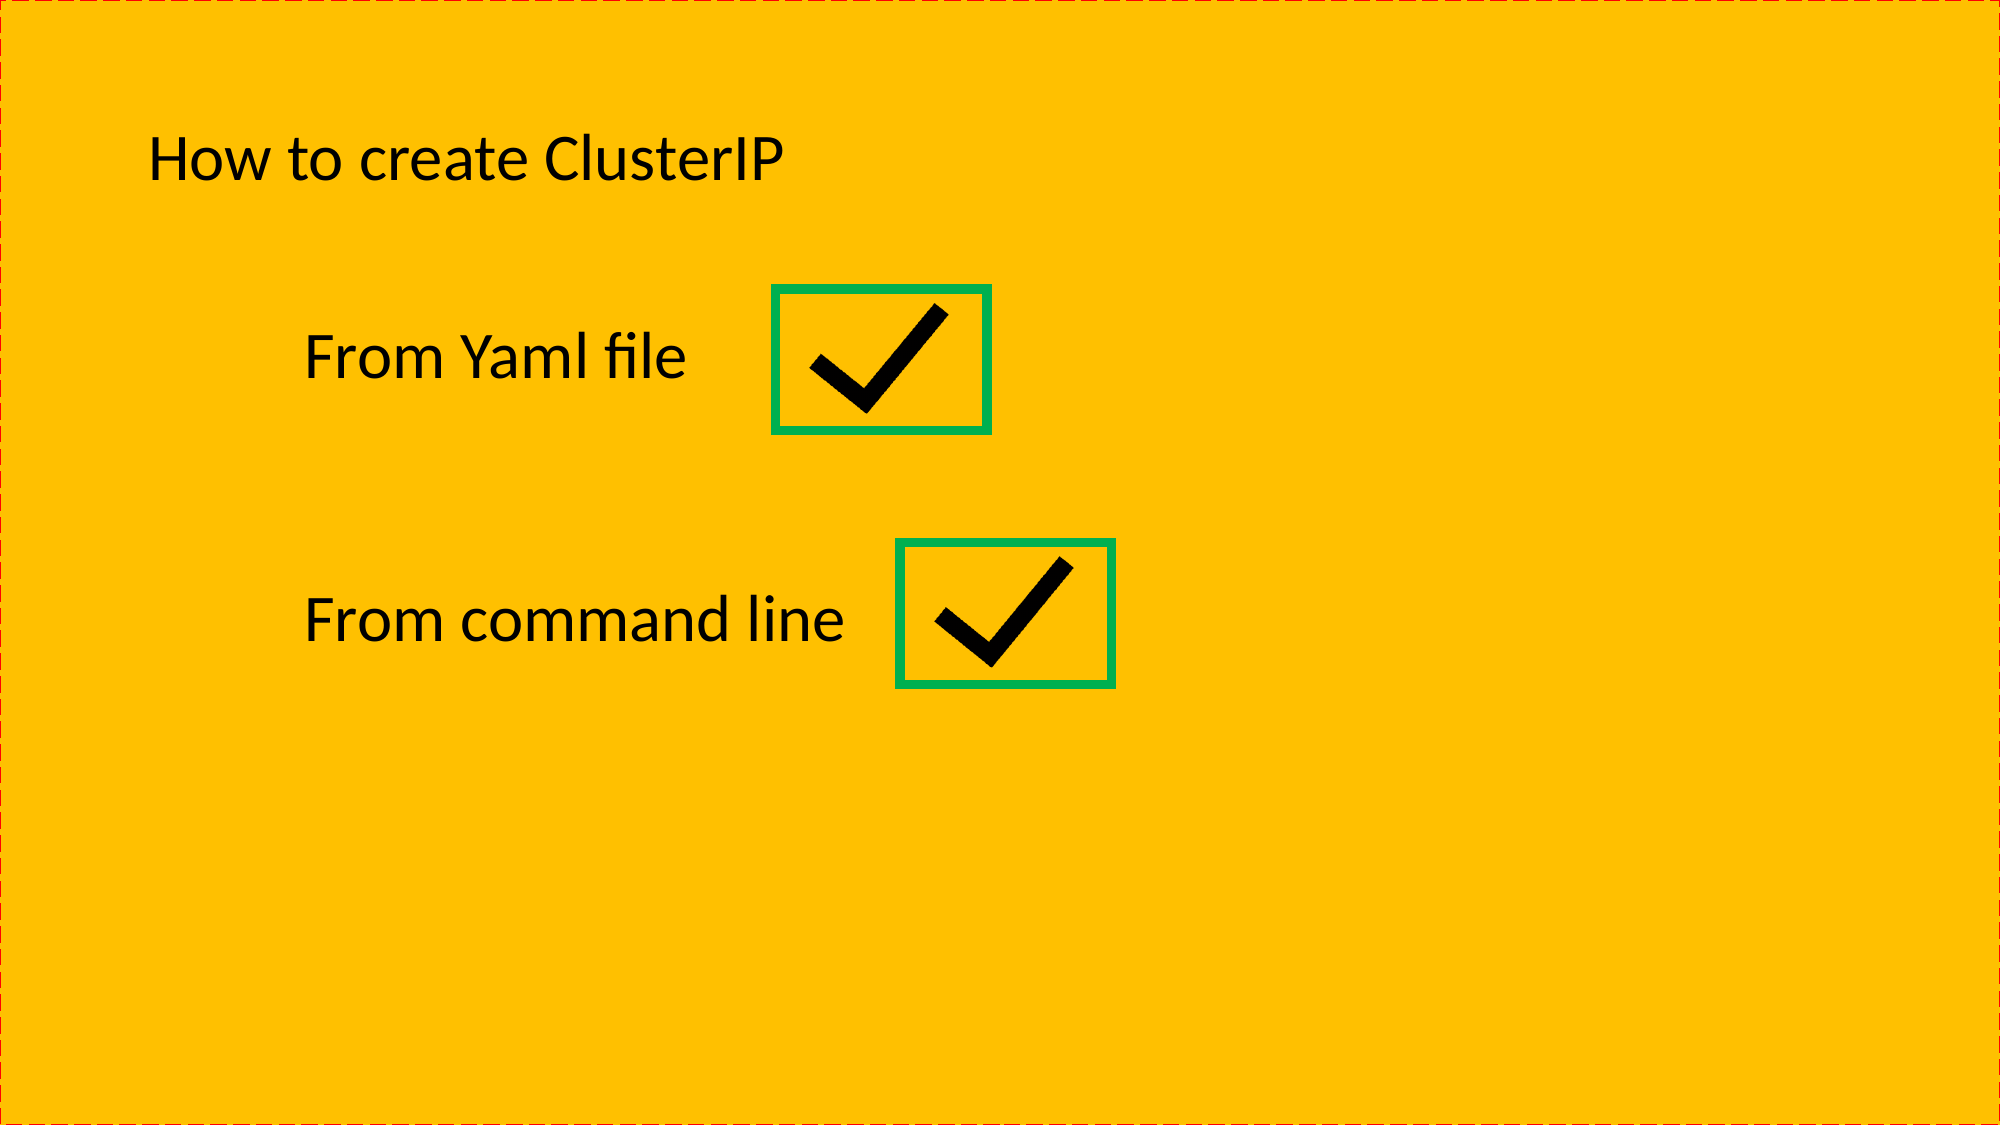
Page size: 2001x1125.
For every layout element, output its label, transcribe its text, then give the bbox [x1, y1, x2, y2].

text_box [957, 288, 988, 431]
text_box From Yaml file [289, 304, 774, 399]
text_box [0, 0, 2000, 1125]
picture [930, 530, 1081, 698]
text_box [774, 288, 806, 431]
text_box [1081, 542, 1113, 685]
text_box From command line [289, 567, 898, 663]
picture [806, 277, 957, 444]
text_box [899, 542, 930, 685]
text_box How to create ClusterIP [133, 106, 882, 201]
